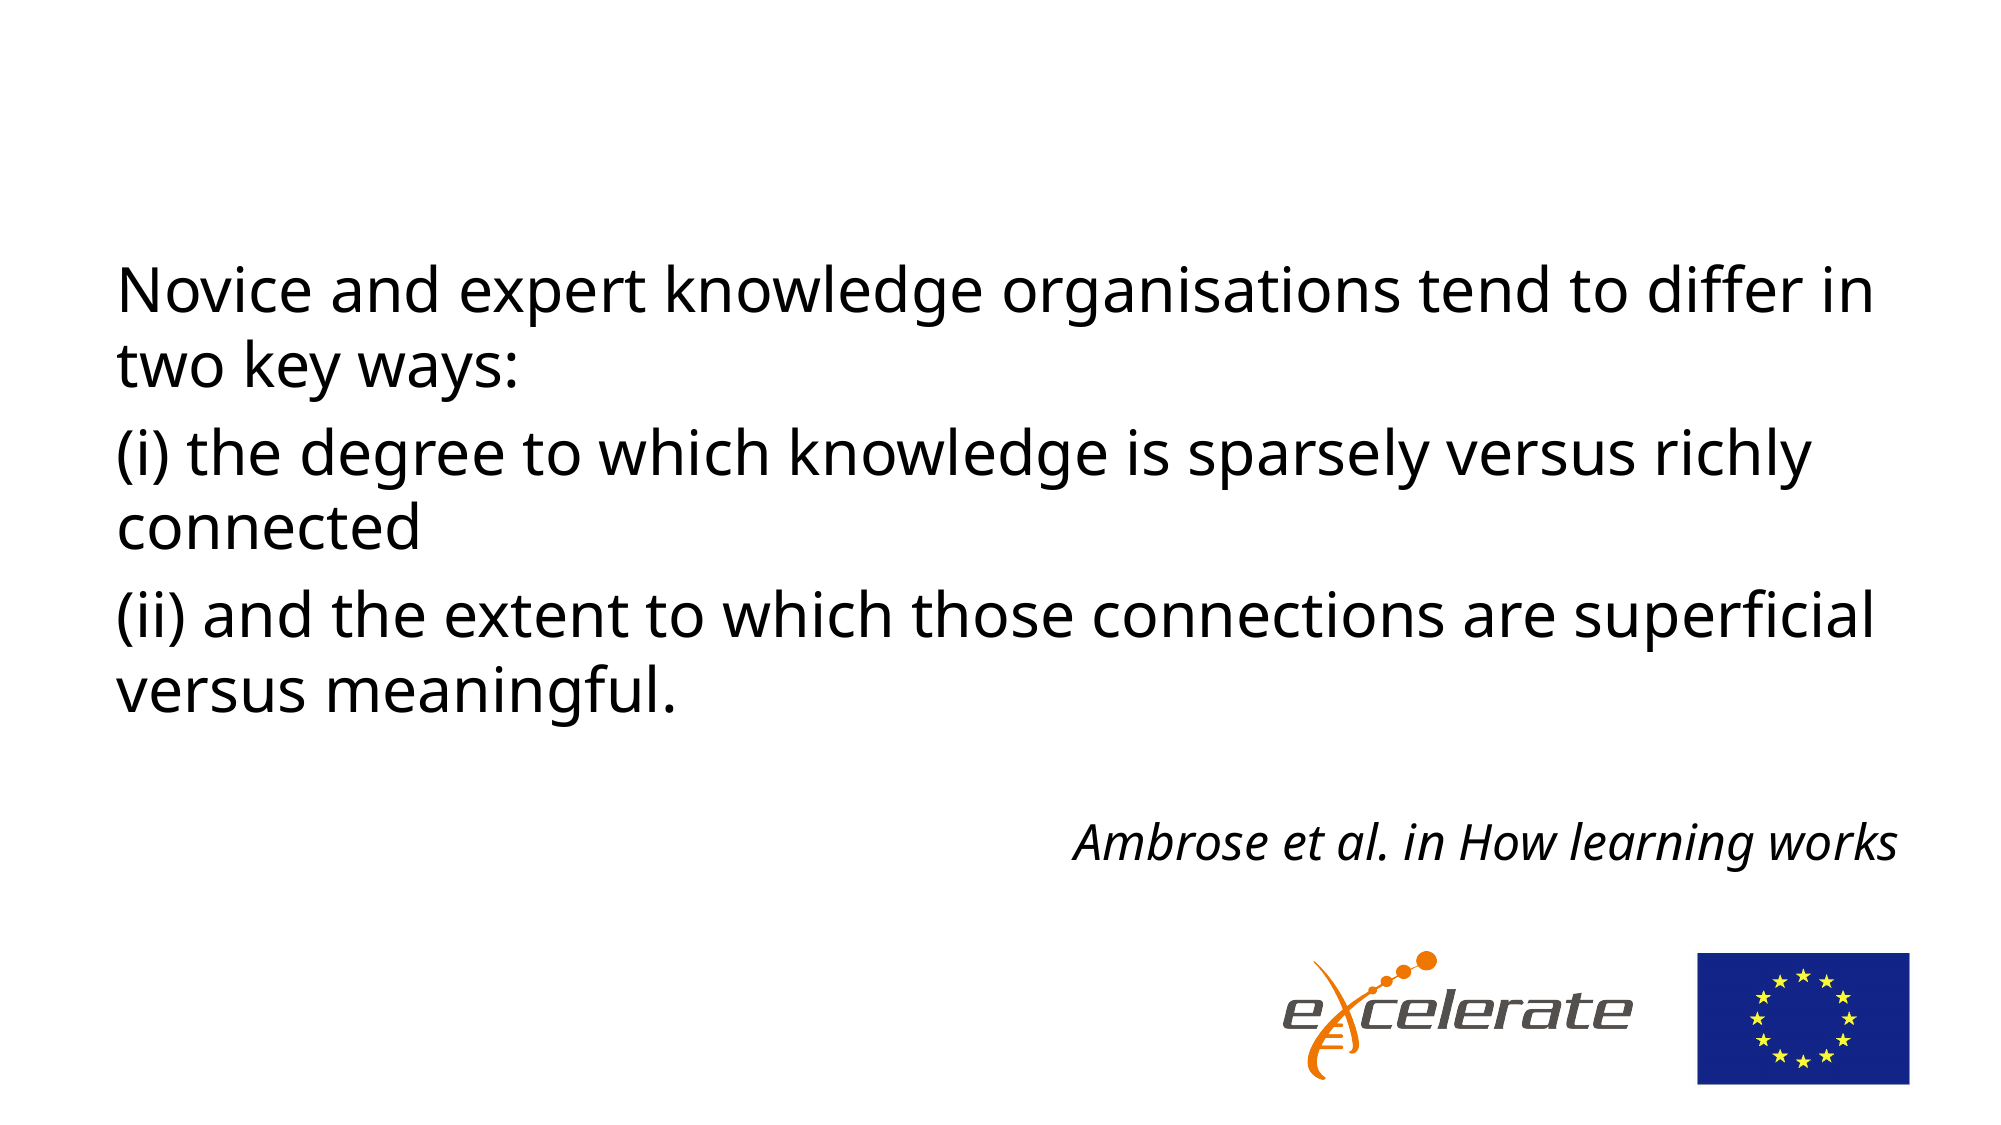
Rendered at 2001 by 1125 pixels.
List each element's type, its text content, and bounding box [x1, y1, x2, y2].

picture [1283, 965, 1633, 1080]
list Novice and expert knowledge organisations tend to differ in two key ways: (i) the degree to which knowledge is sparsely versus richly connected (ii) and the extent to which those connections are superficial versus meaningful. Ambrose et al. in How learning works [116, 250, 1900, 965]
picture [1693, 949, 1913, 1088]
